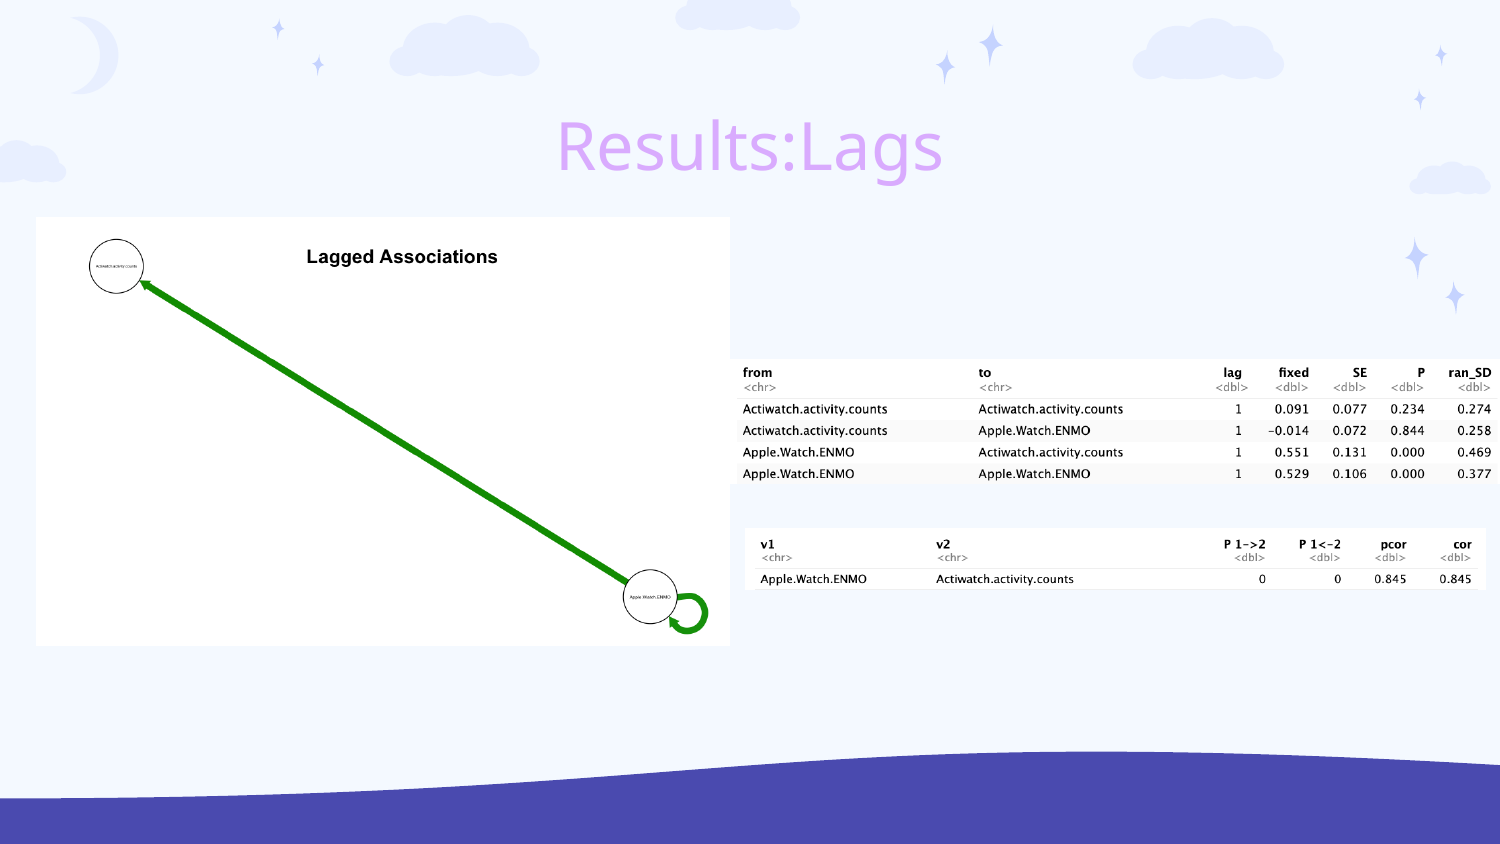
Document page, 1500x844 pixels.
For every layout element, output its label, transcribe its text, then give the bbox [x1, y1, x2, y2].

title Results:Lags [118, 88, 1382, 183]
picture [745, 528, 1486, 591]
picture [36, 217, 1500, 646]
